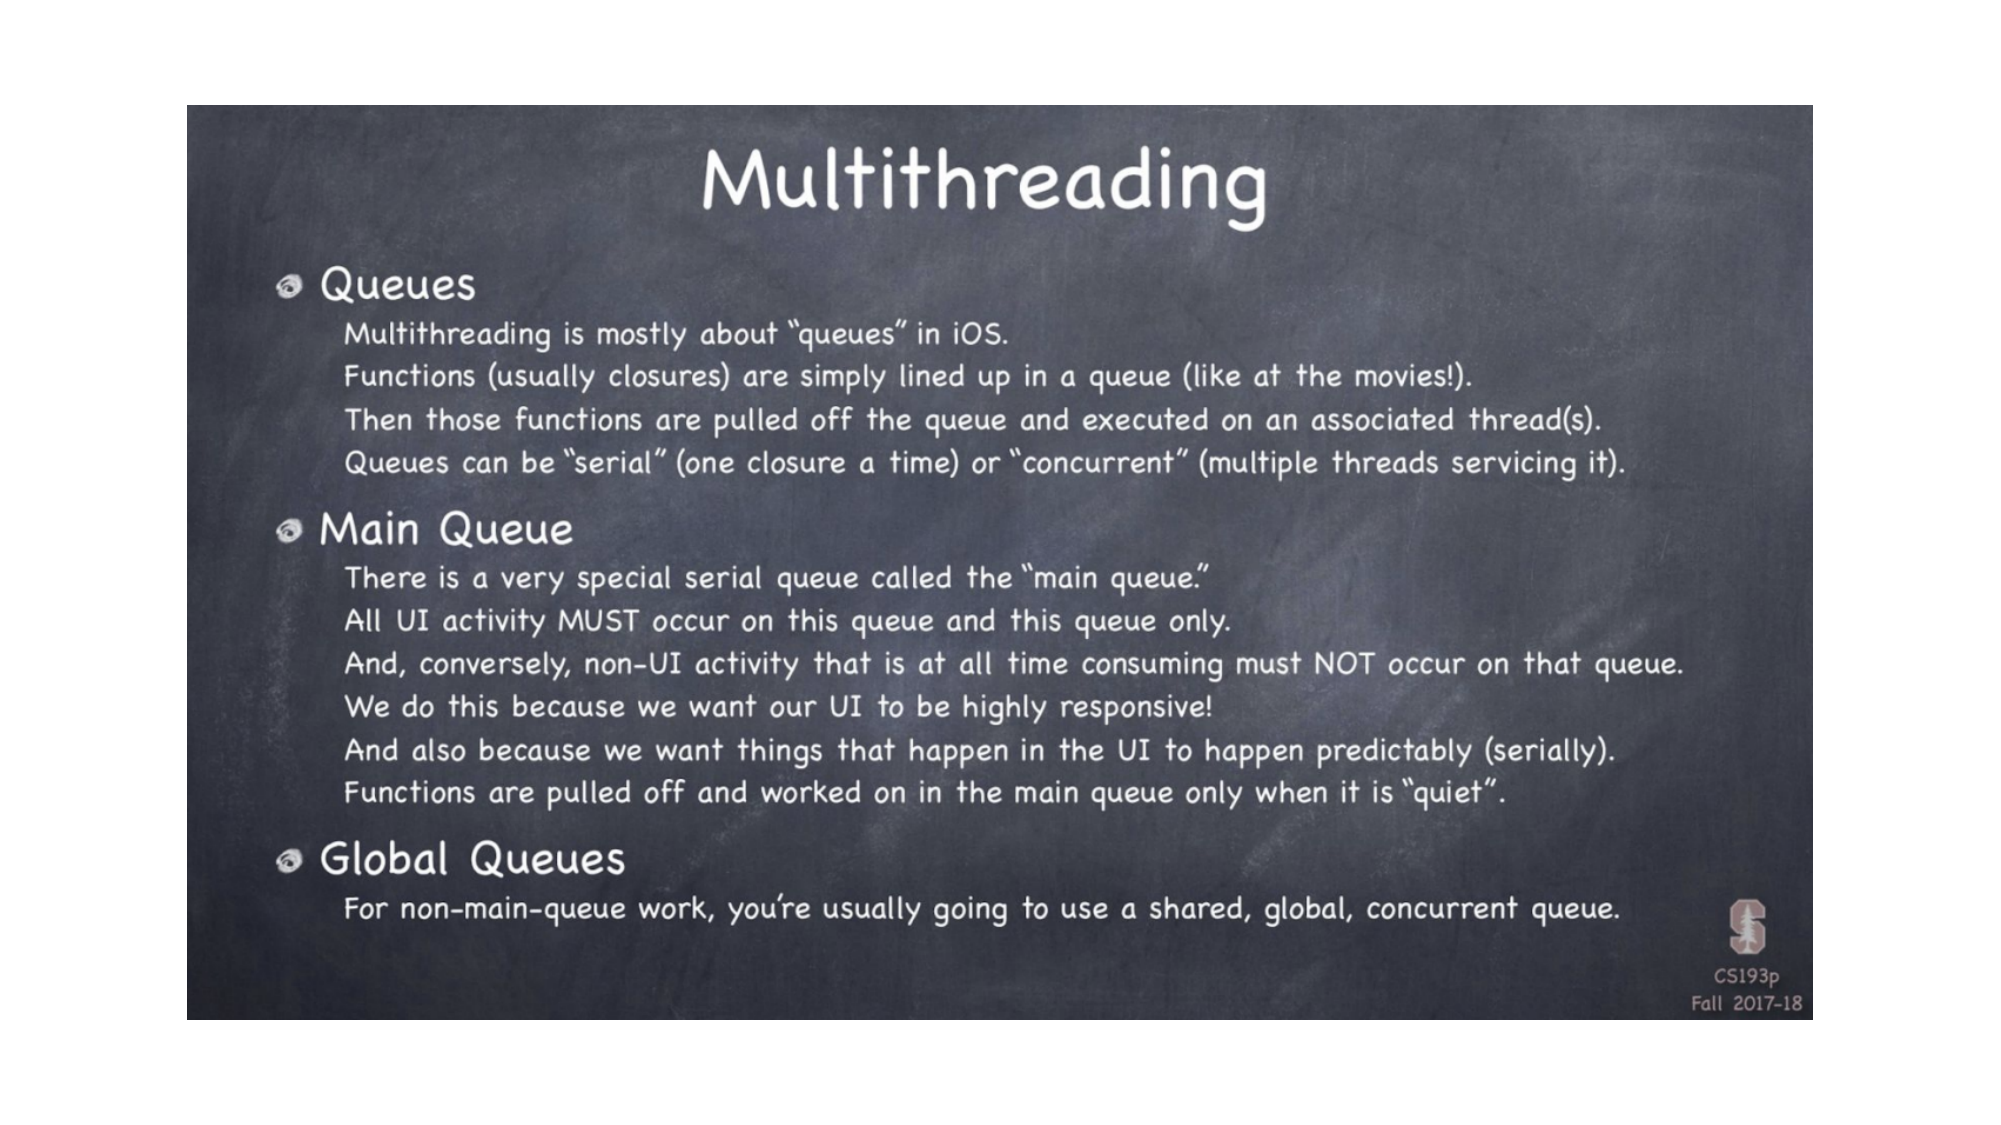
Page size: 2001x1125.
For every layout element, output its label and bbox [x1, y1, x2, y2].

list [187, 105, 1813, 1020]
